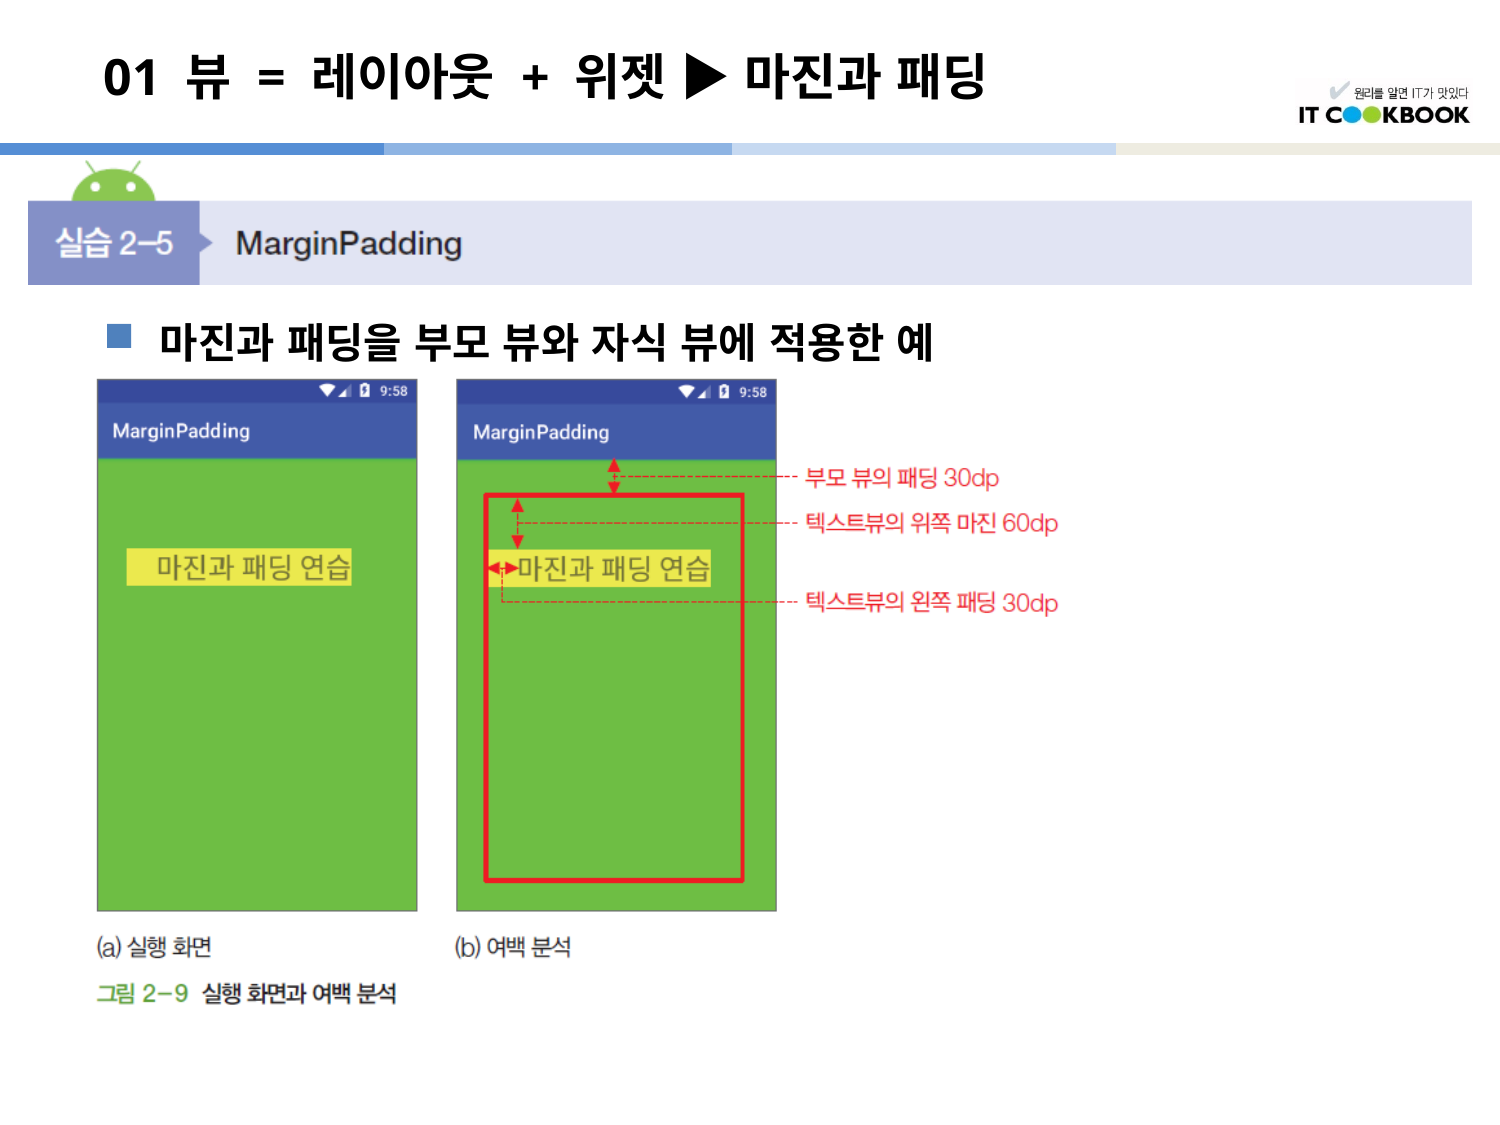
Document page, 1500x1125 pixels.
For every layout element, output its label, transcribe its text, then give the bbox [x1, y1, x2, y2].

picture [1295, 78, 1473, 125]
picture [88, 370, 1082, 1019]
title 01 뷰 = 레이아웃 + 위젯 ▶ 마진과 패딩 [88, 30, 1330, 121]
list 마진과 패딩을 부모 뷰와 자식 뷰에 적용한 예 [88, 293, 1436, 1083]
picture [27, 160, 1473, 285]
